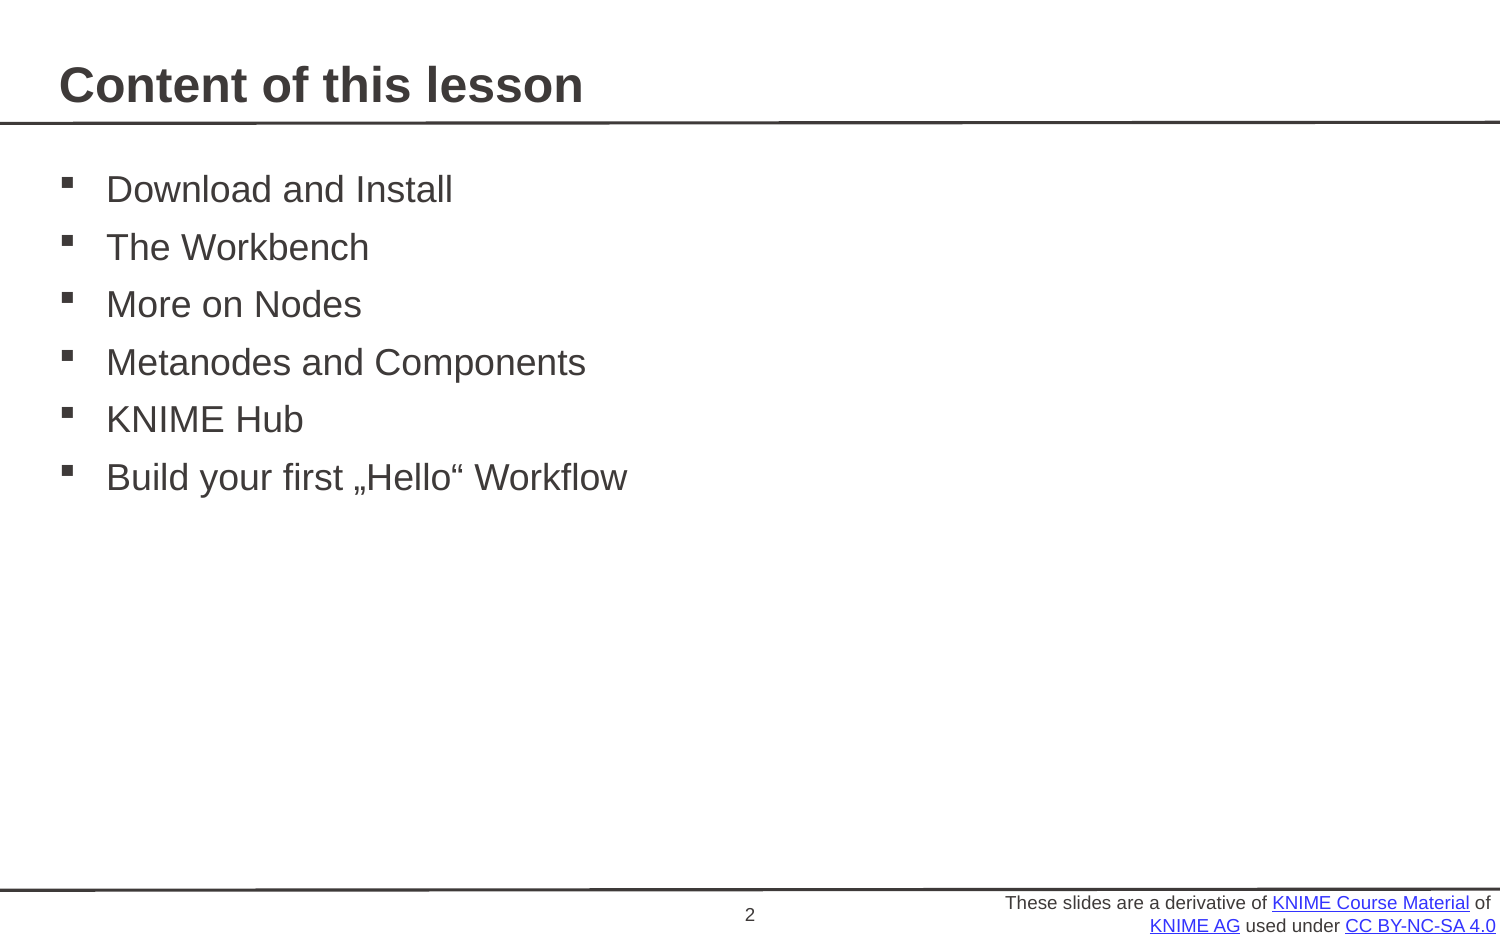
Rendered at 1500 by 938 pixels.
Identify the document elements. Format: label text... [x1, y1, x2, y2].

slide_number 2 [702, 890, 798, 938]
title Content of this lesson [59, 0, 1442, 160]
list Download and Install The Workbench More on Nodes Metanodes and Components KNIME Hub Build your first „Hello“ Workflow [59, 165, 1442, 834]
